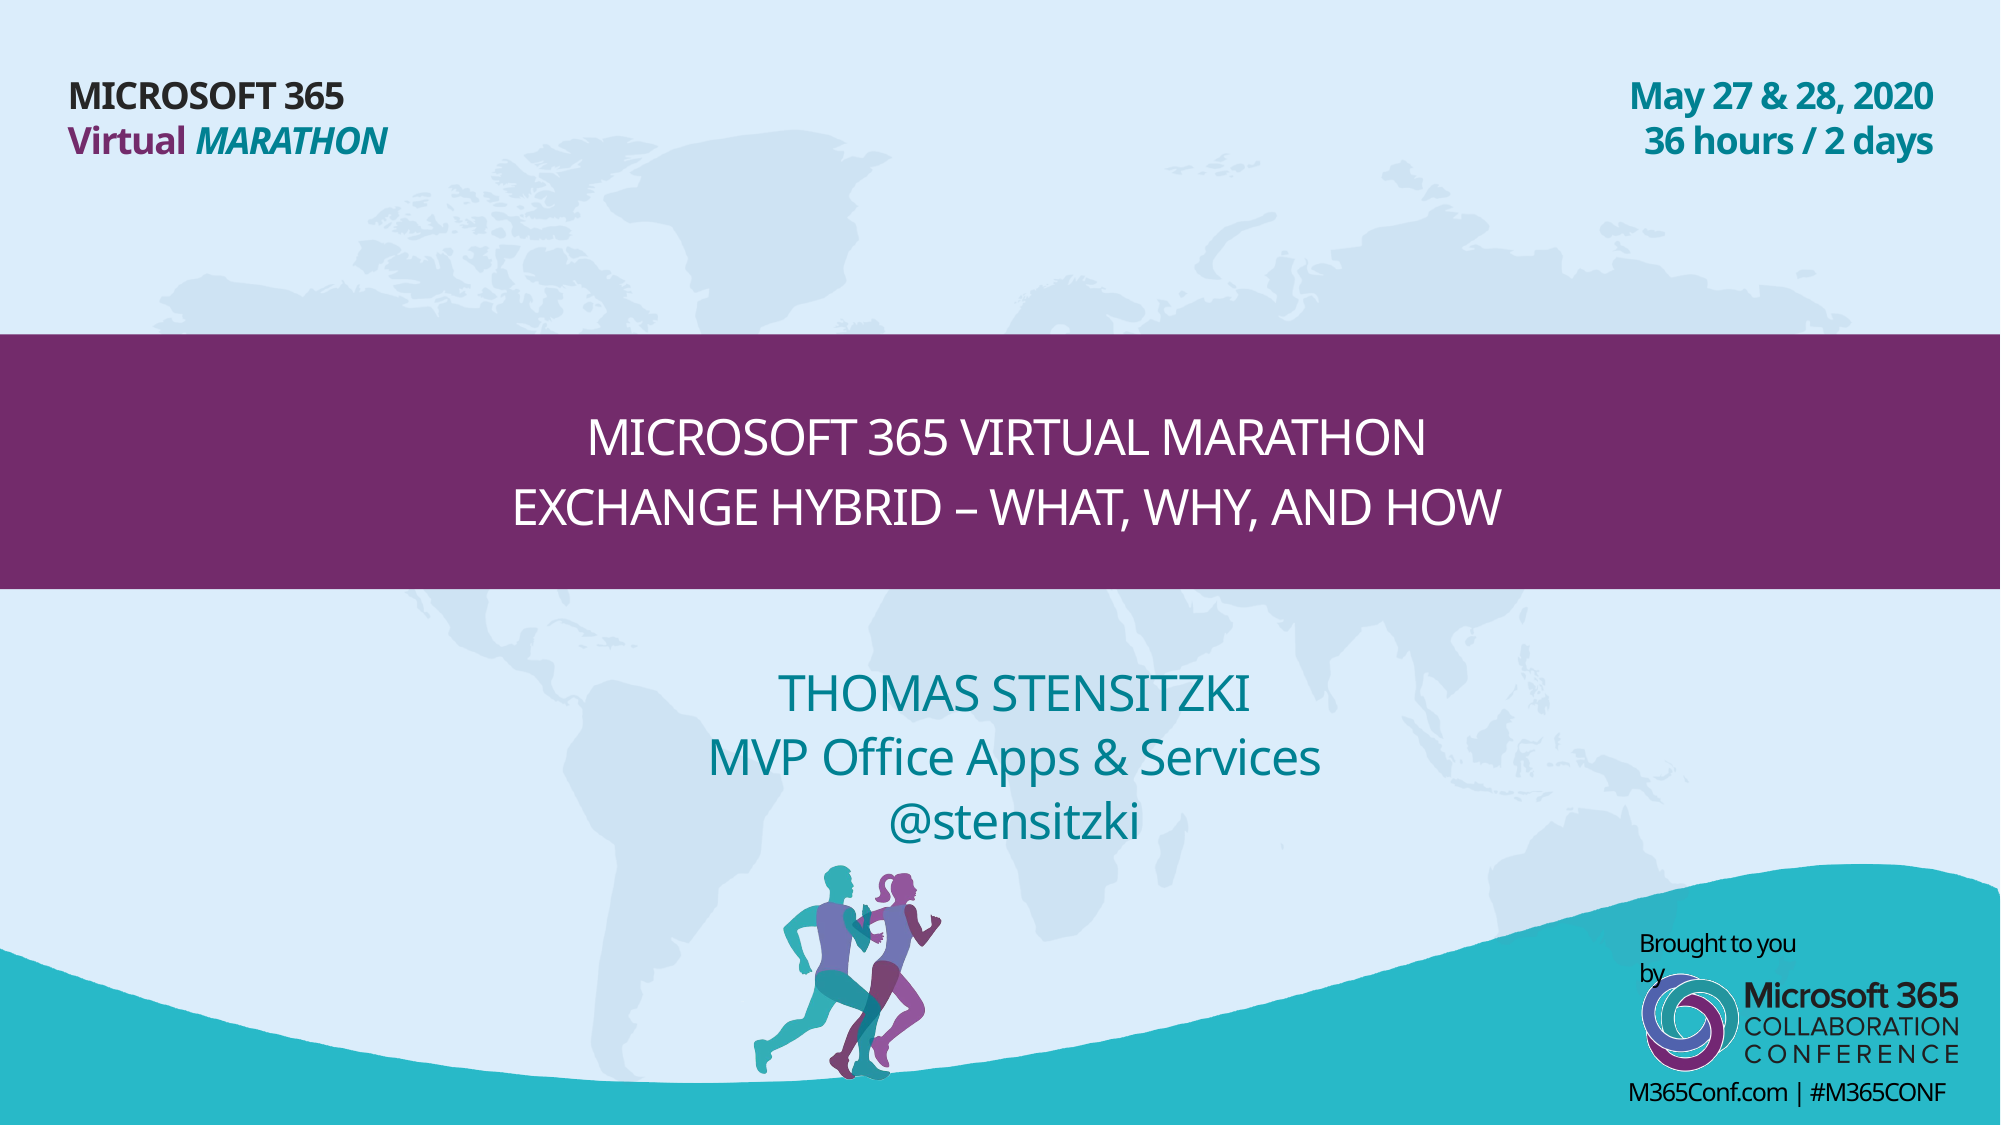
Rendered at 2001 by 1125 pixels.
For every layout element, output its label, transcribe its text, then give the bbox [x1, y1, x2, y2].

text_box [1638, 927, 1958, 1107]
picture [0, 0, 2001, 1125]
text_box THOMAS STENSITZKI MVP Office Apps & Services @stensitzki [0, 622, 2000, 961]
text_box MICROSOFT 365 VIRTUAL MARATHON EXCHANGE HYBRID – WHAT, WHY, AND HOW [0, 334, 2000, 596]
